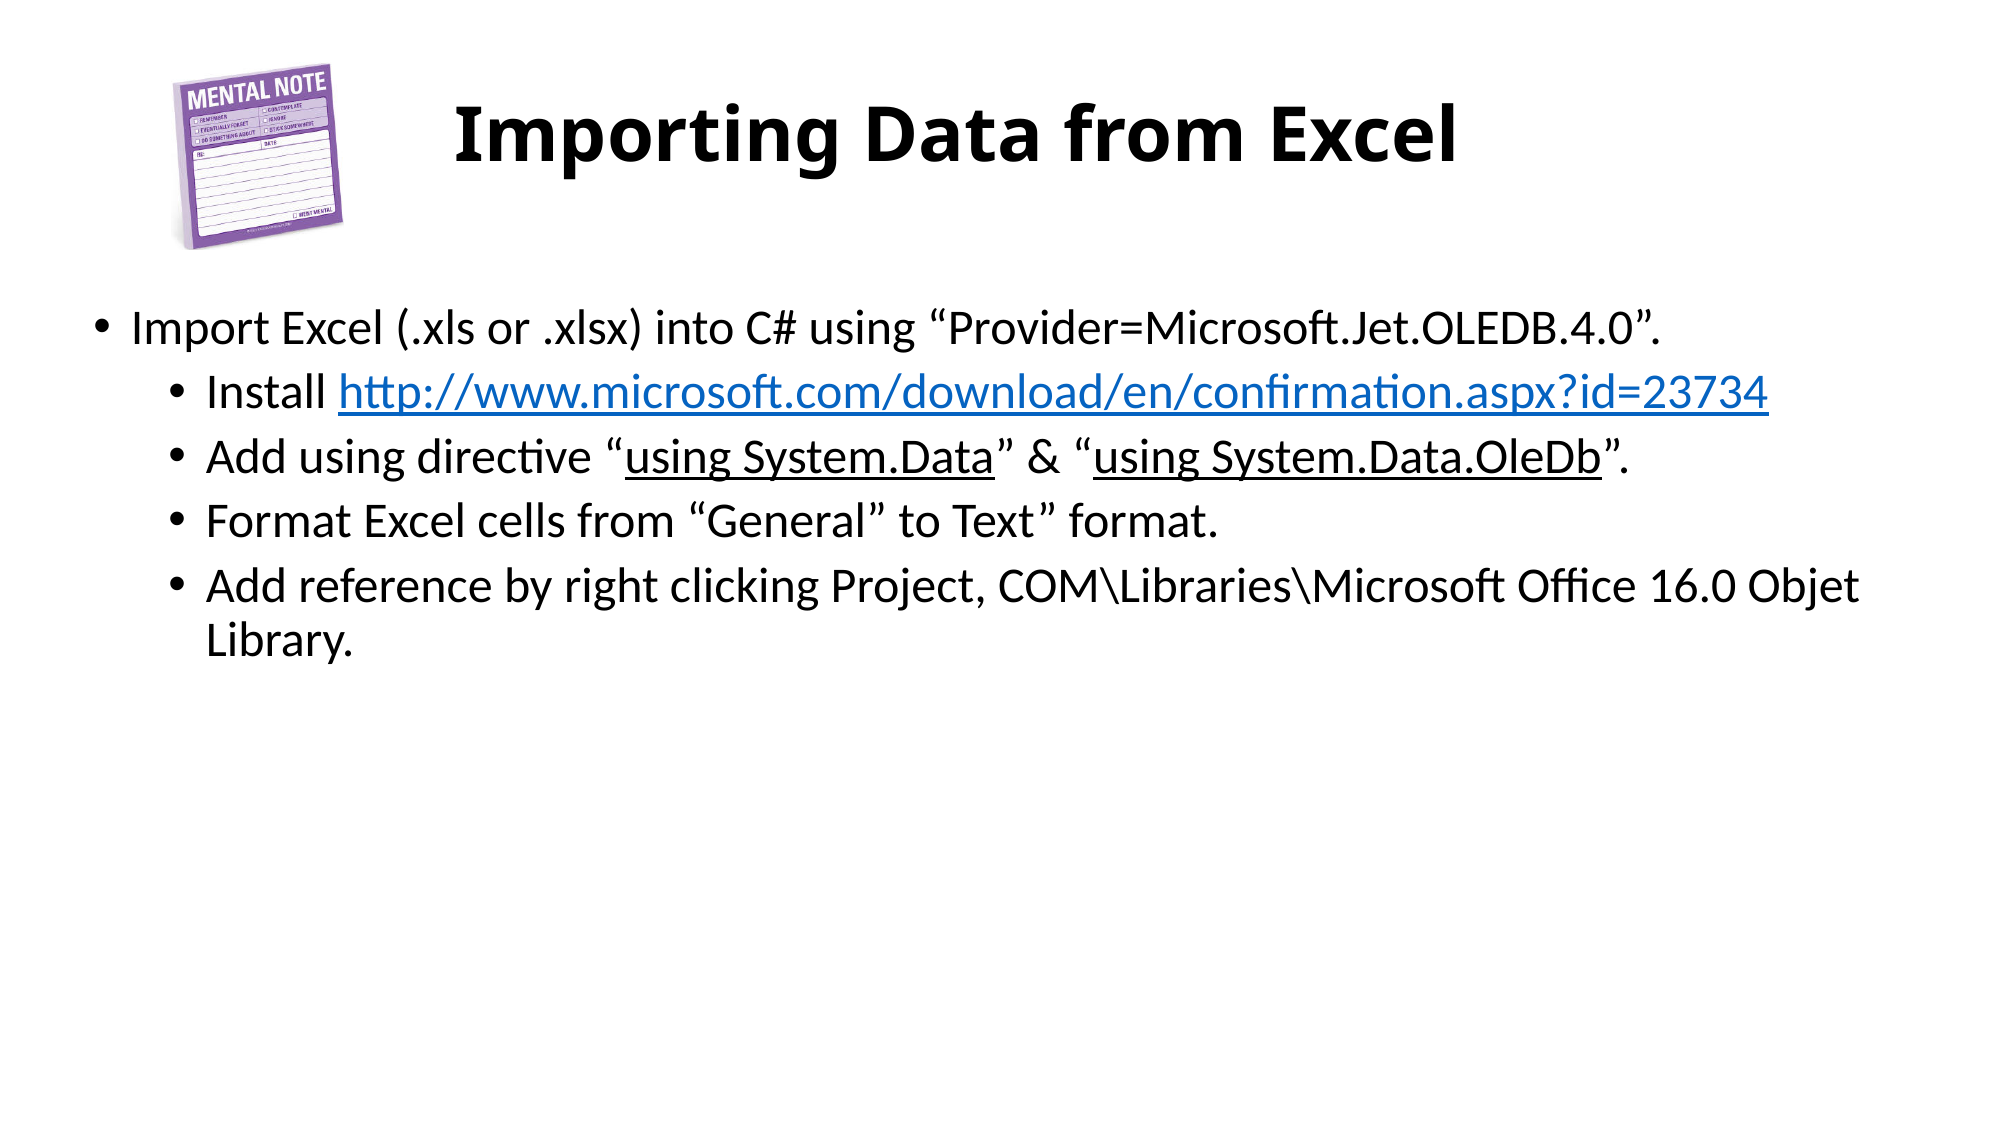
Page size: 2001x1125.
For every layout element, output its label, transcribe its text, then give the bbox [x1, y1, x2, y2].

title Importing Data from Excel [439, 48, 1483, 226]
list Import Excel (.xls or .xlsx) into C# using “Provider=Microsoft.Jet.OLEDB.4.0”. Install http://www.microsoft.com/download/en/confirmation.aspx?id=23734 Add using directive “using System.Data” & “using System.Data.OleDb”. Format Excel cells from “General” to Text” format. Add reference by right clicking Project, COM\Libraries\Microsoft Office 16.0 Objet Library. [78, 293, 1886, 684]
picture [171, 62, 344, 250]
